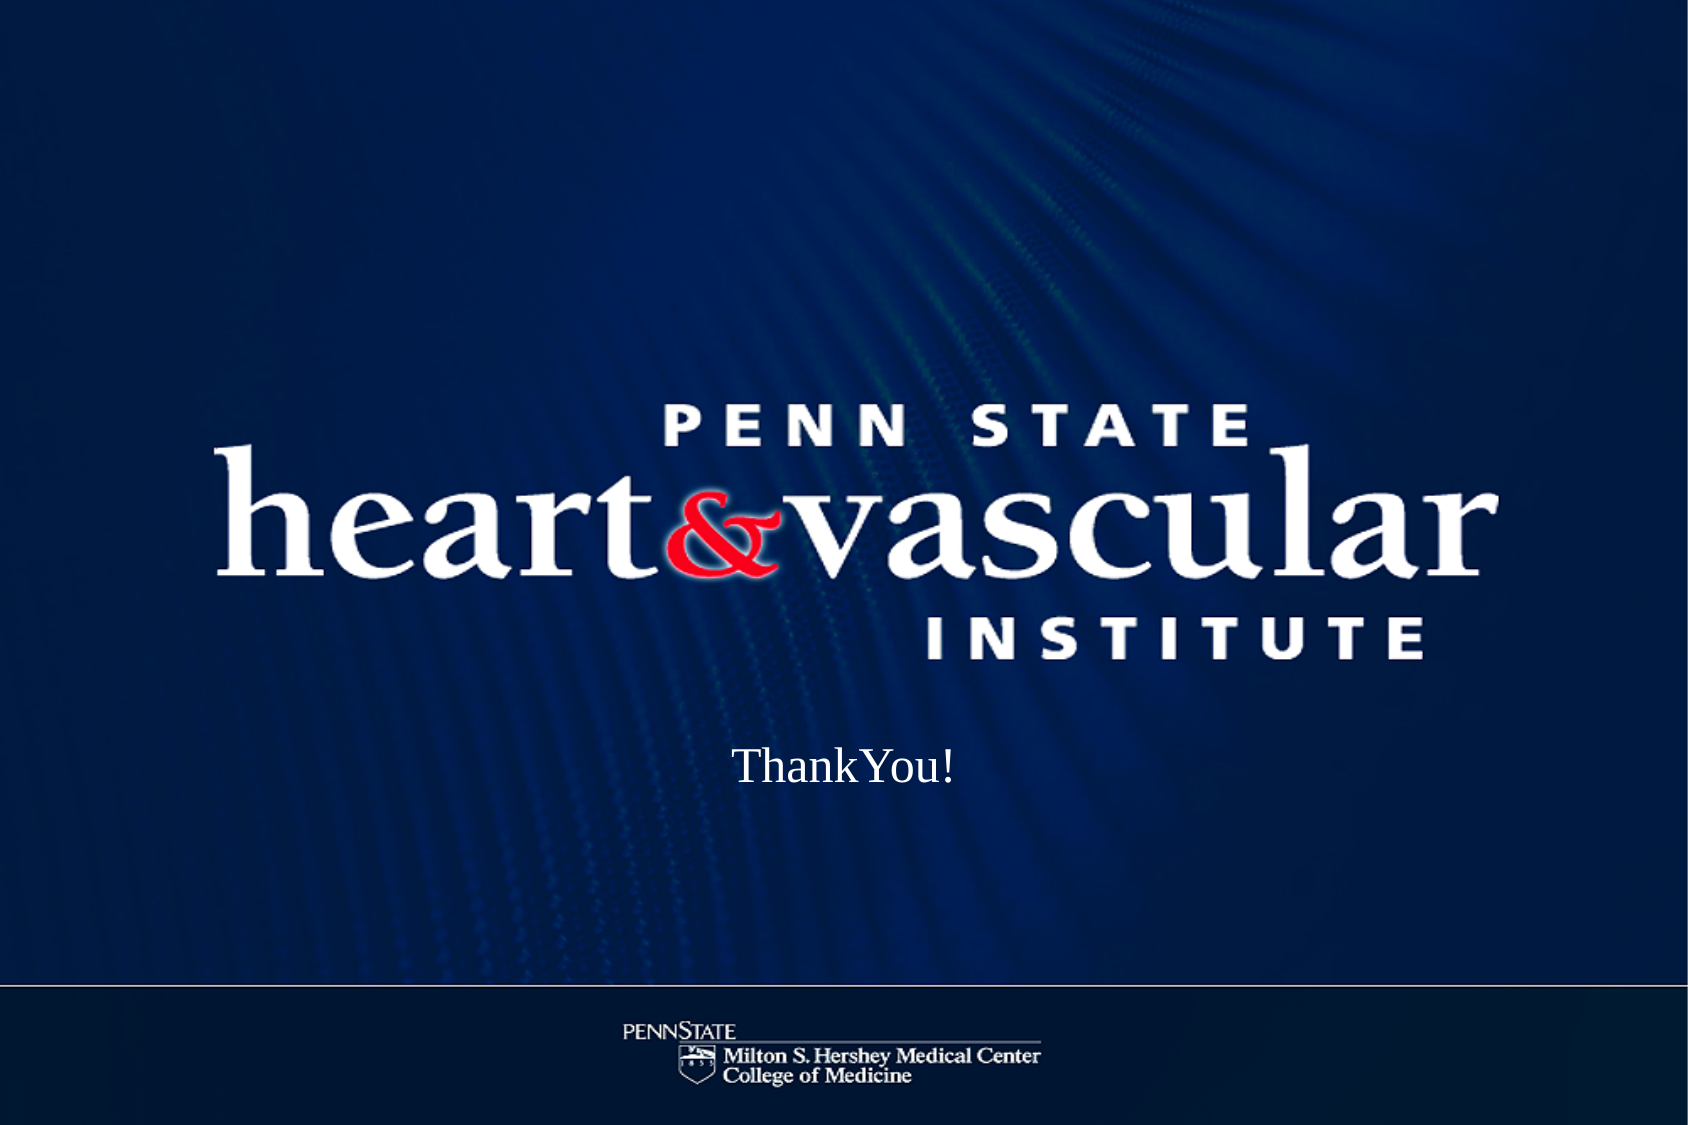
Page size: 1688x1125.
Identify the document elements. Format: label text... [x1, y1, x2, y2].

picture [0, 0, 1688, 1125]
subtitle ThankYou! [249, 725, 1438, 925]
